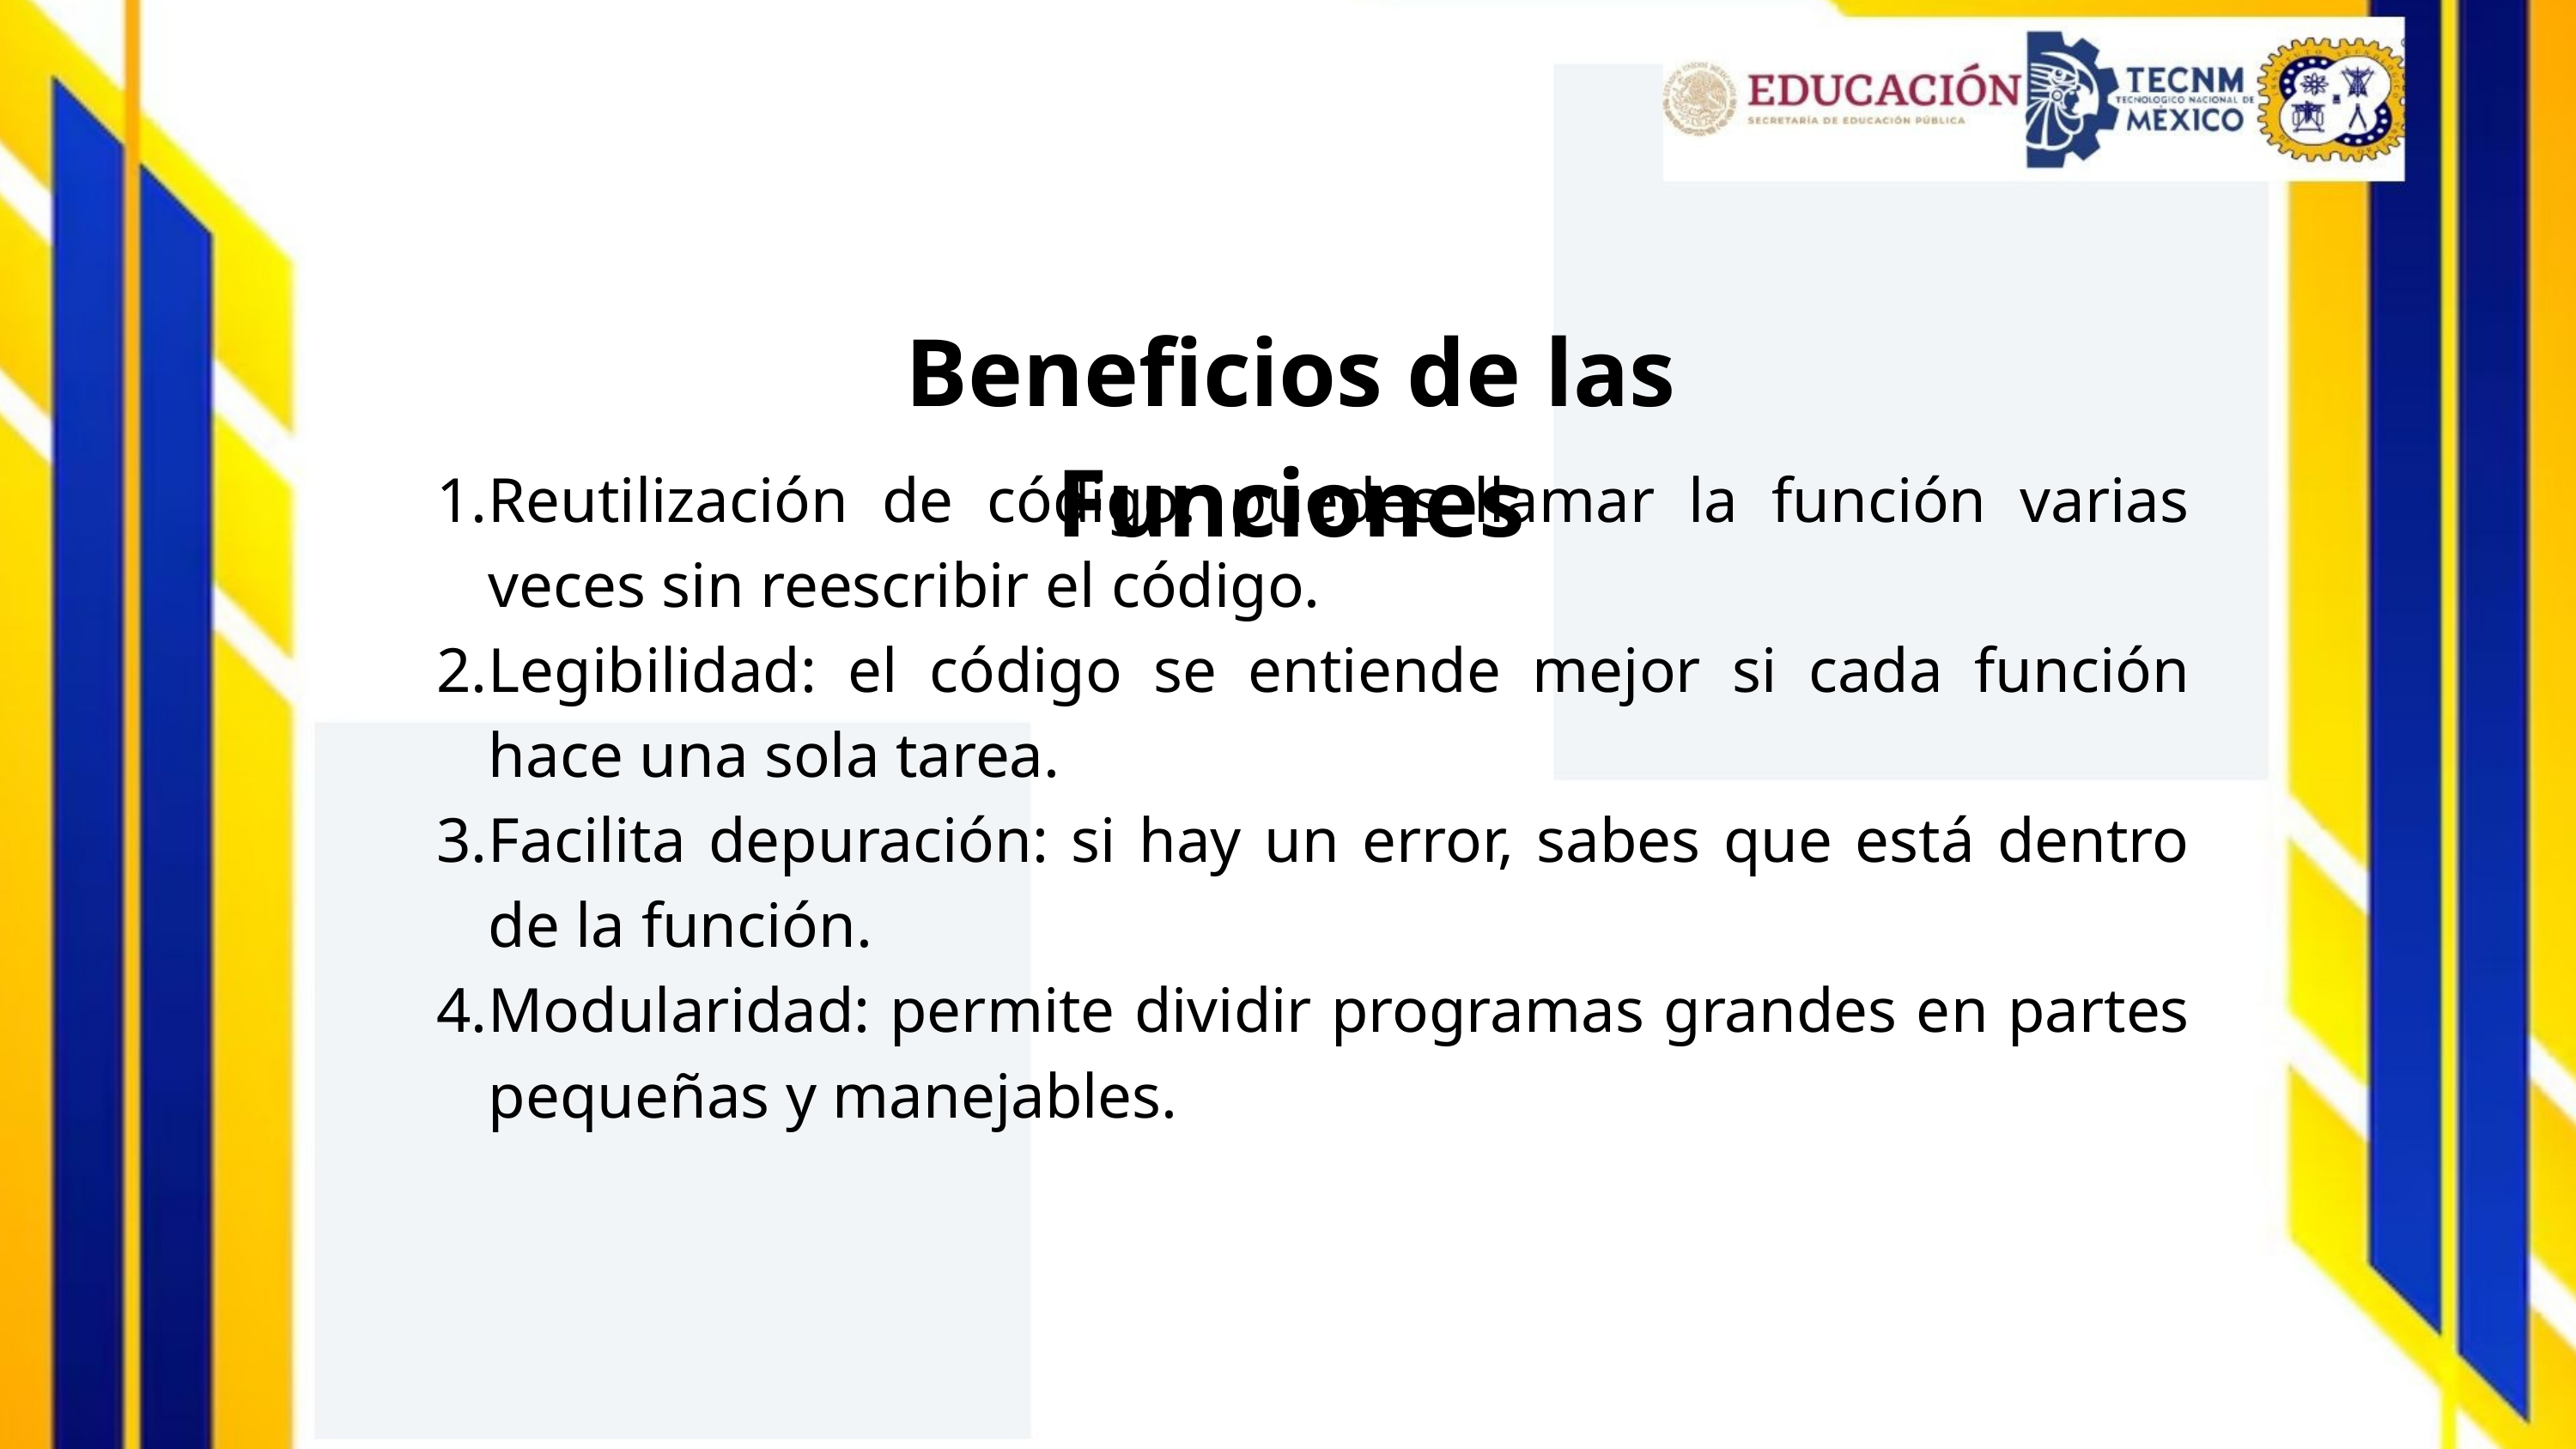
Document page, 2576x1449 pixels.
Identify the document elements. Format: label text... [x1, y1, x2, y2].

text_box [0, 0, 2576, 1449]
text_box Reutilización de código: puedes llamar la función varias veces sin reescribir el código. Legibilidad: el código se entiende mejor si cada función hace una sola tarea. Facilita depuración: si hay un error, sabes que está dentro de la función. Modularidad: permite dividir programas grandes en partes pequeñas y manejables. [385, 449, 2191, 1216]
text_box Beneficios de las Funciones [754, 294, 1828, 555]
